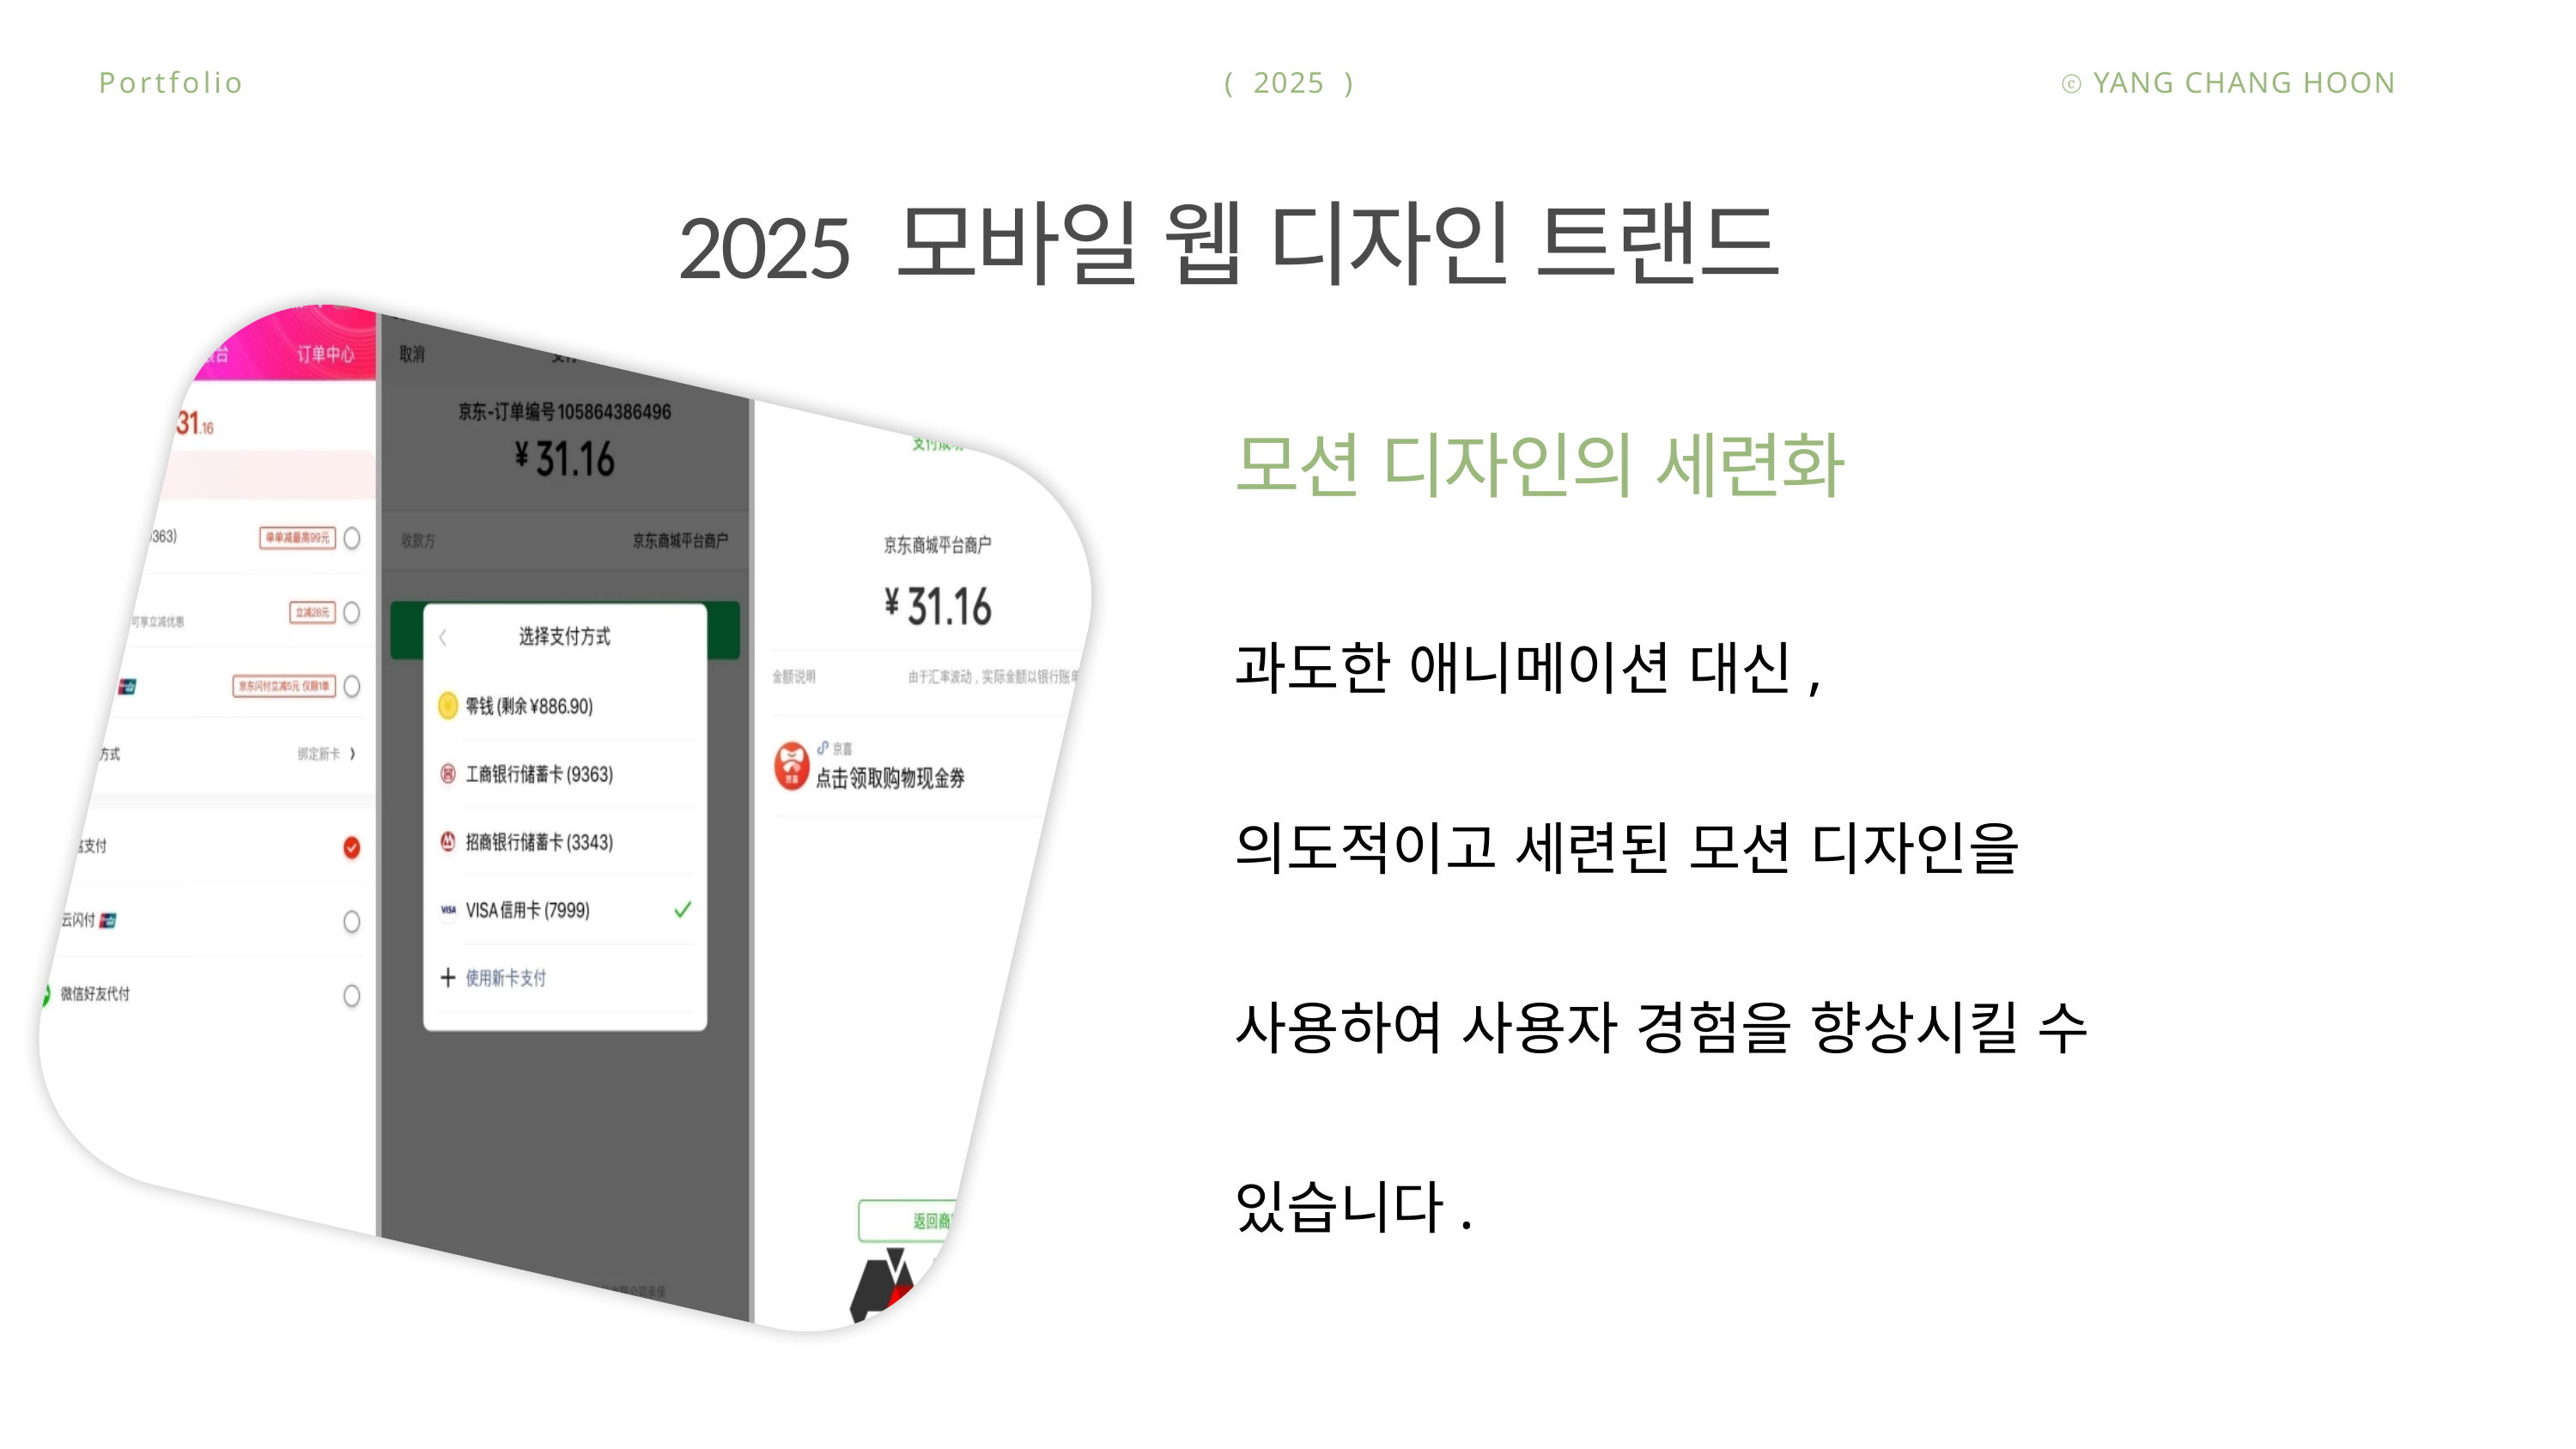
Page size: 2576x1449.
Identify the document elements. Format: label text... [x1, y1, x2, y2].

text_box ⓒ YANG CHANG HOON [2060, 95, 2483, 102]
text_box Portfolio [98, 60, 326, 102]
text_box 2025 모바일 웹 디자인 트랜드 [182, 180, 2254, 312]
picture [39, 304, 1092, 1332]
text_box 모션 디자인의 세련화 [1234, 440, 2061, 494]
text_box 과도한 애니메이션 대신, 의도적이고 세련된 모션 디자인을 사용하여 사용자 경험을 향상시킬 수 있습니다. [1234, 608, 2291, 1244]
text_box ( 2025 ) [1175, 60, 1403, 102]
